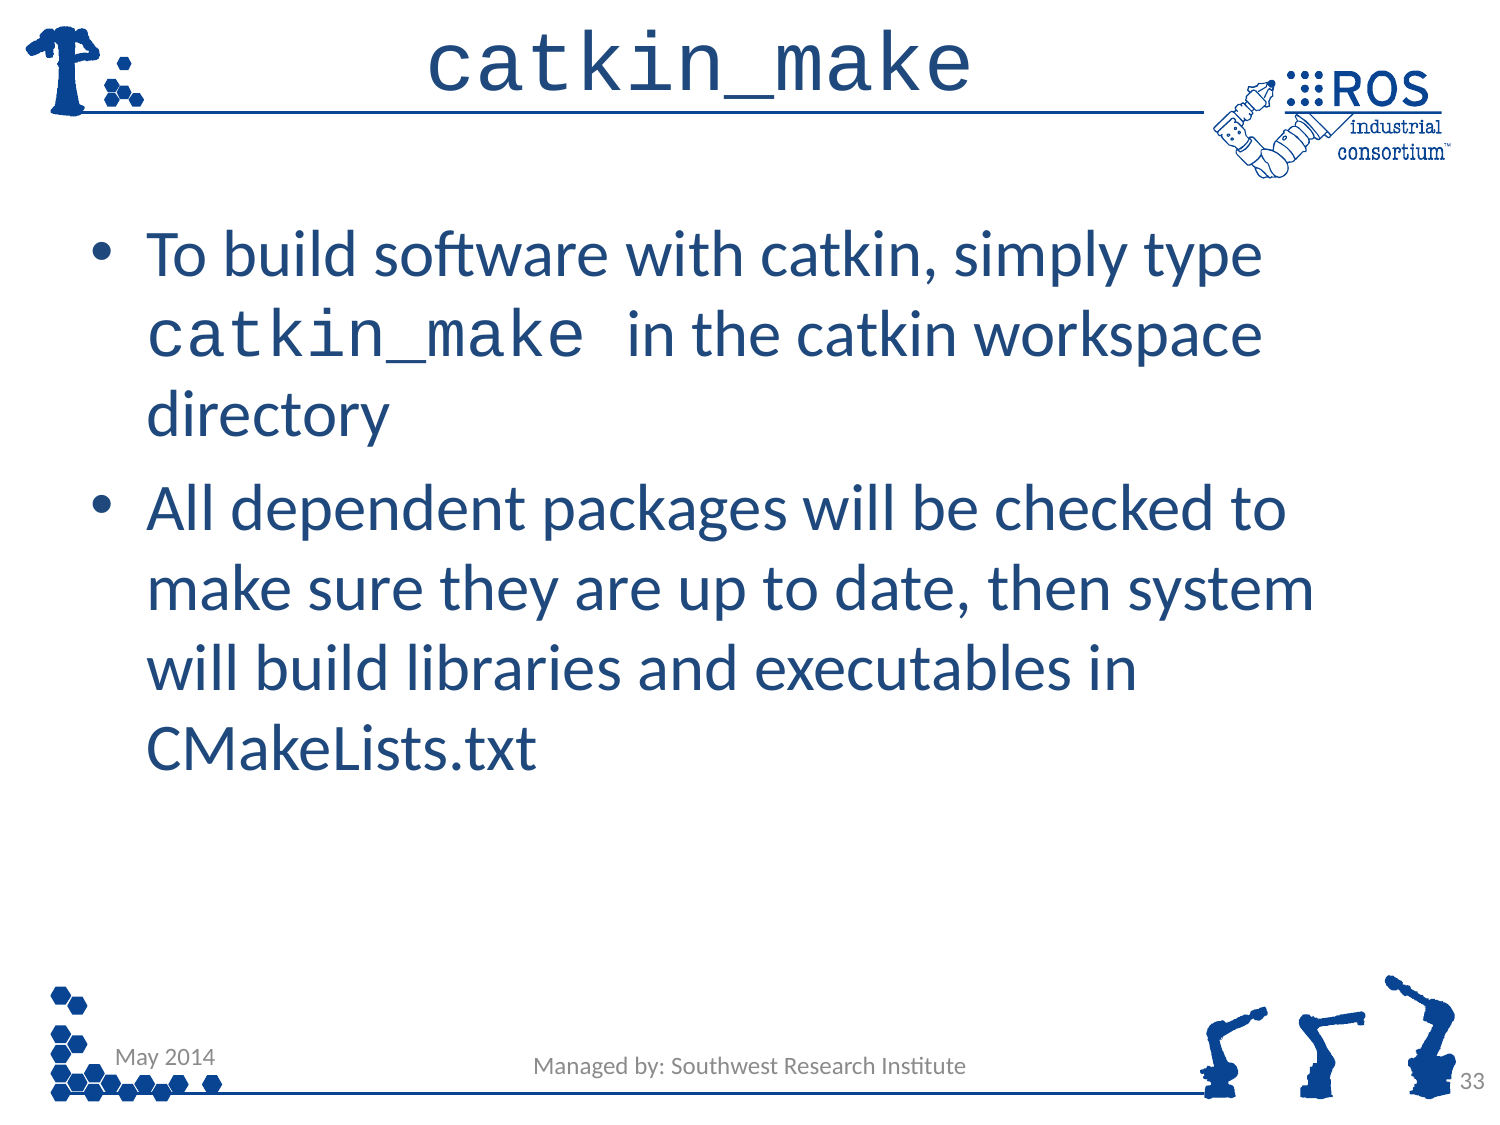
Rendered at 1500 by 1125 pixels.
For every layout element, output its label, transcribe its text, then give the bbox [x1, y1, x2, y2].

footer Managed by: Southwest Research Institute [468, 1042, 1032, 1103]
slide_number 33 [1149, 1050, 1500, 1110]
list To build software with catkin, simply type catkin_make in the catkin workspace directory All dependent packages will be checked to make sure they are up to date, then system will build libraries and executables in CMakeLists.txt [75, 202, 1425, 945]
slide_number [99, 1025, 388, 1085]
title catkin_make [150, 0, 1250, 113]
